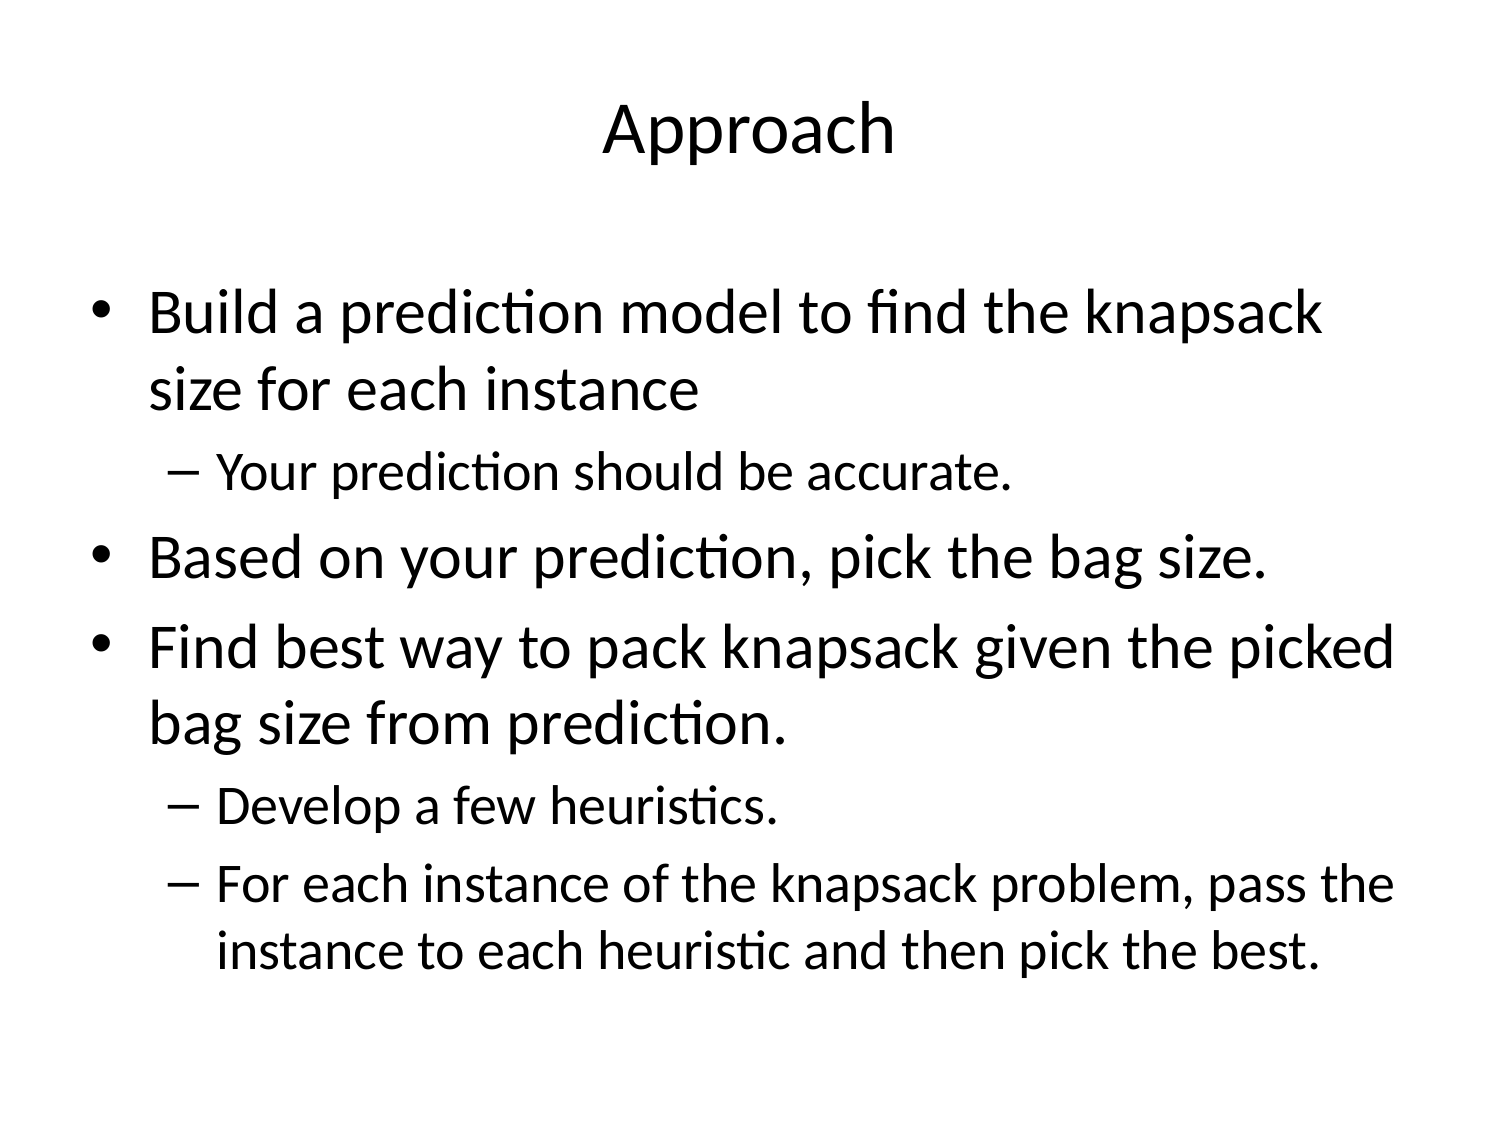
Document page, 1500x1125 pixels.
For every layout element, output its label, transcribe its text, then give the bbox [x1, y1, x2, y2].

text_box [99, 204, 1450, 1001]
title Approach [75, 42, 1425, 205]
list Build a prediction model to find the knapsack size for each instance Your prediction should be accurate. Based on your prediction, pick the bag size. Find best way to pack knapsack given the picked bag size from prediction. Develop a few heuristics. For each instance of the knapsack problem, pass the instance to each heuristic and then pick the best. [75, 262, 1425, 1005]
